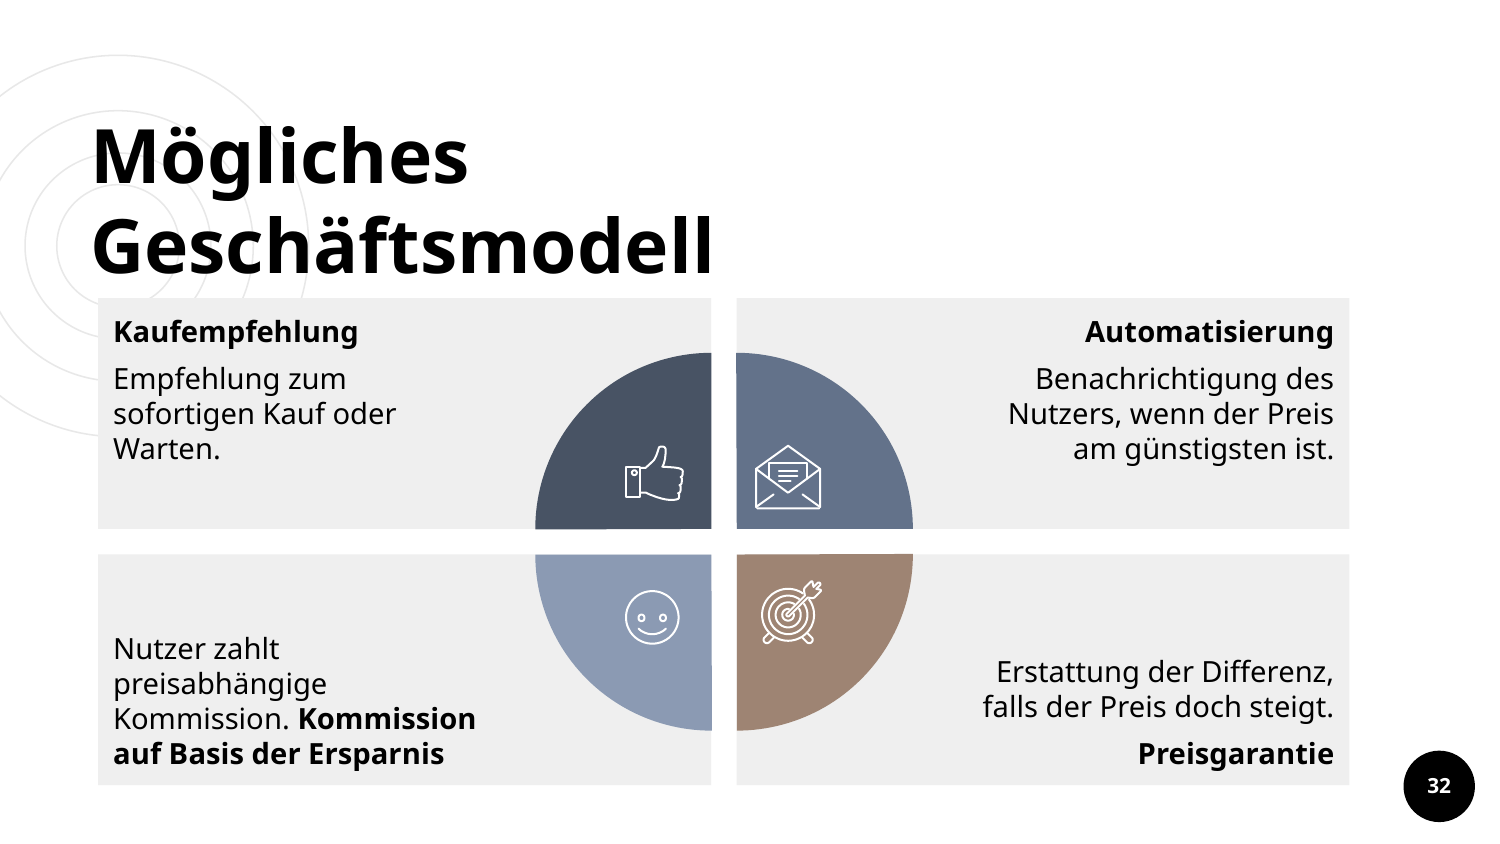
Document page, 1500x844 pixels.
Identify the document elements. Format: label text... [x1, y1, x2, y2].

text_box [535, 554, 712, 731]
text_box Kaufempfehlung Empfehlung zum sofortigen Kauf oder Warten. [98, 298, 712, 529]
slide_number 32 [1403, 750, 1475, 823]
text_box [625, 446, 684, 501]
text_box Automatisierung Benachrichtigung des Nutzers, wenn der Preis am günstigsten ist. [736, 298, 1350, 529]
text_box Erstattung der Differenz, falls der Preis doch steigt. Preisgarantie [736, 554, 1350, 786]
text_box Nutzer zahlt preisabhängige Kommission. Kommission auf Basis der Ersparnis [98, 554, 712, 786]
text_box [625, 590, 679, 644]
text_box [736, 352, 913, 529]
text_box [755, 445, 821, 509]
title Mögliches Geschäftsmodell [75, 191, 932, 304]
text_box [761, 581, 822, 644]
text_box [736, 553, 913, 731]
text_box [535, 352, 712, 530]
